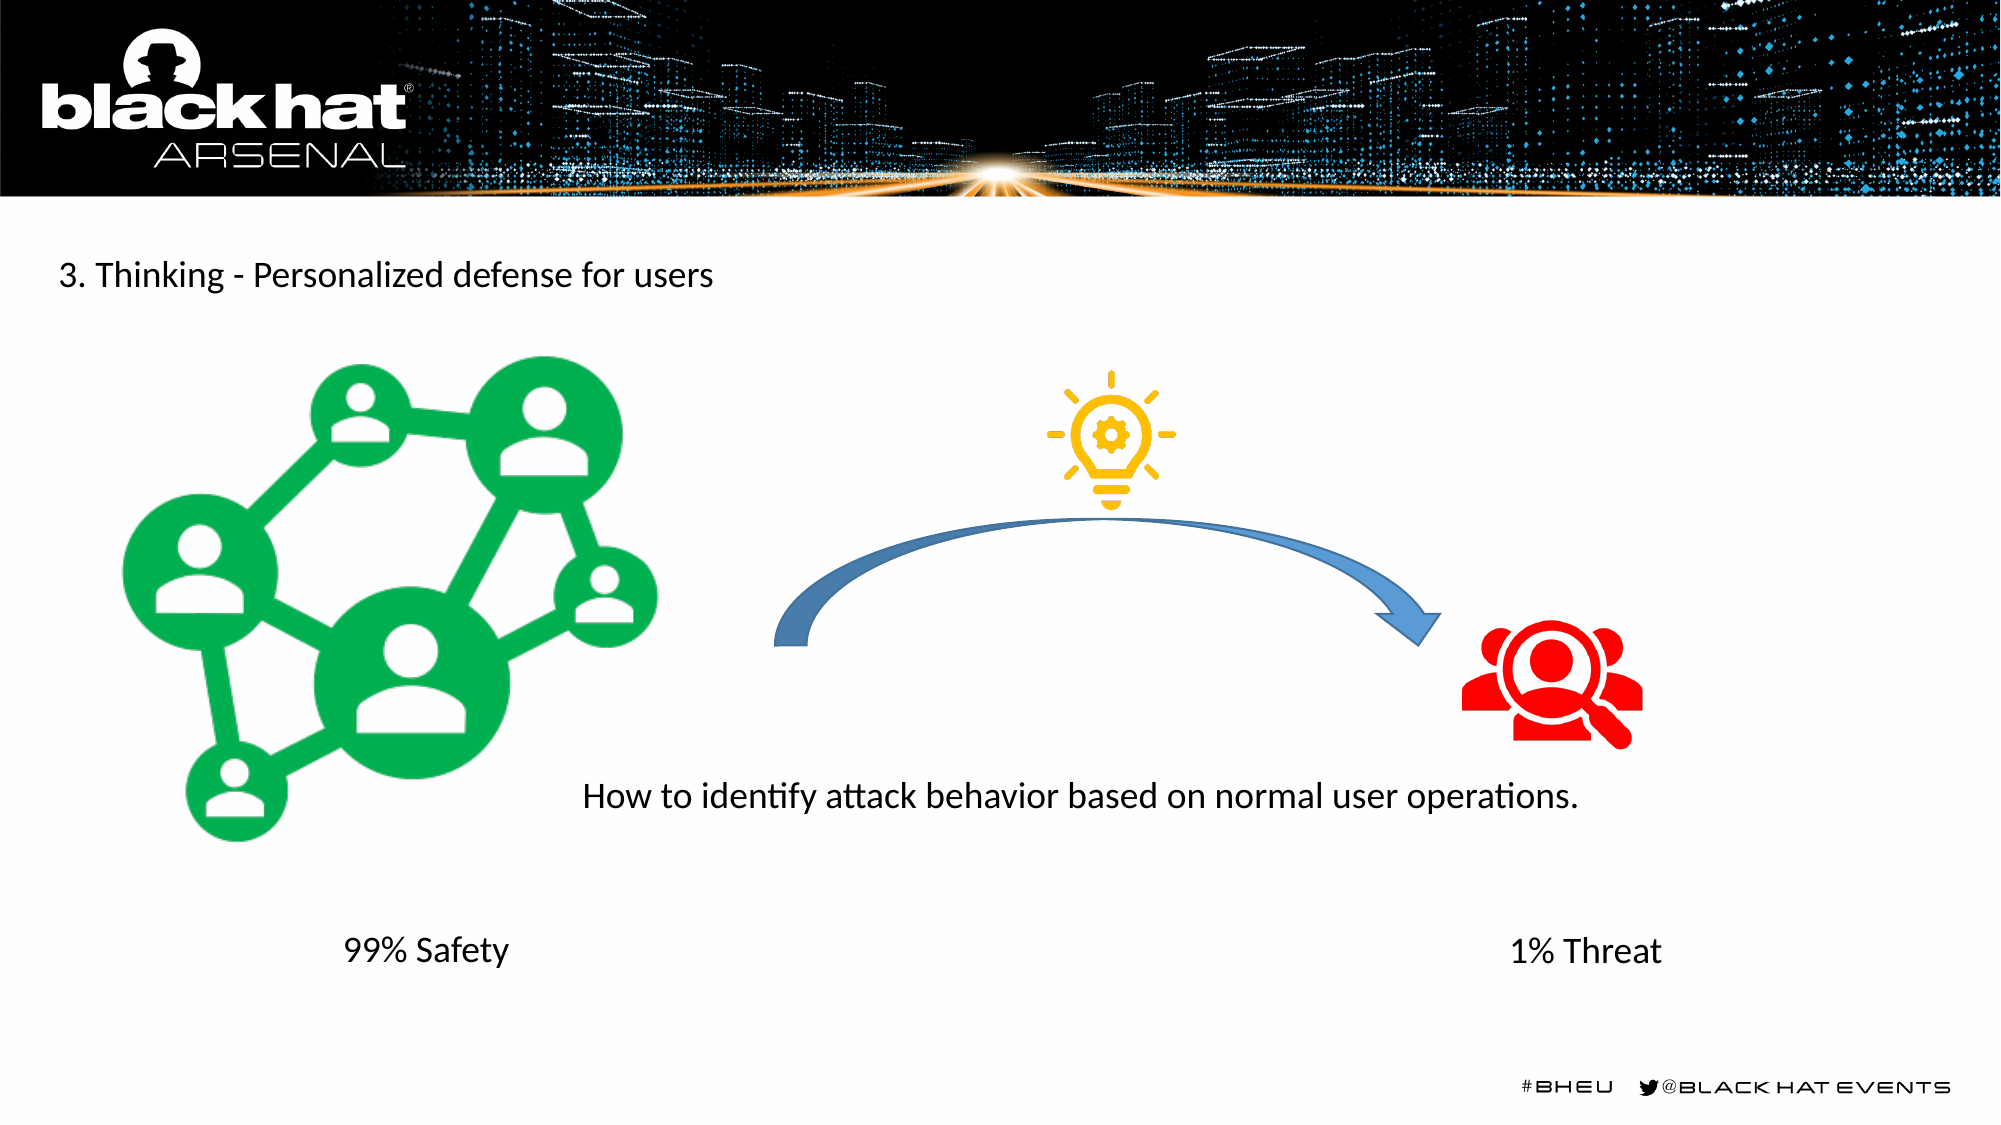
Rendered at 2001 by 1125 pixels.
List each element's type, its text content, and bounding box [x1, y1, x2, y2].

text_box How to identify attack behavior based on normal user operations. [687, 763, 1596, 824]
text_box 99% Safety [328, 918, 525, 978]
picture [0, 0, 2001, 1125]
text_box [773, 519, 1442, 647]
text_box 3. Thinking - Personalized defense for users [43, 242, 730, 303]
text_box 1% Threat [1494, 918, 1678, 979]
